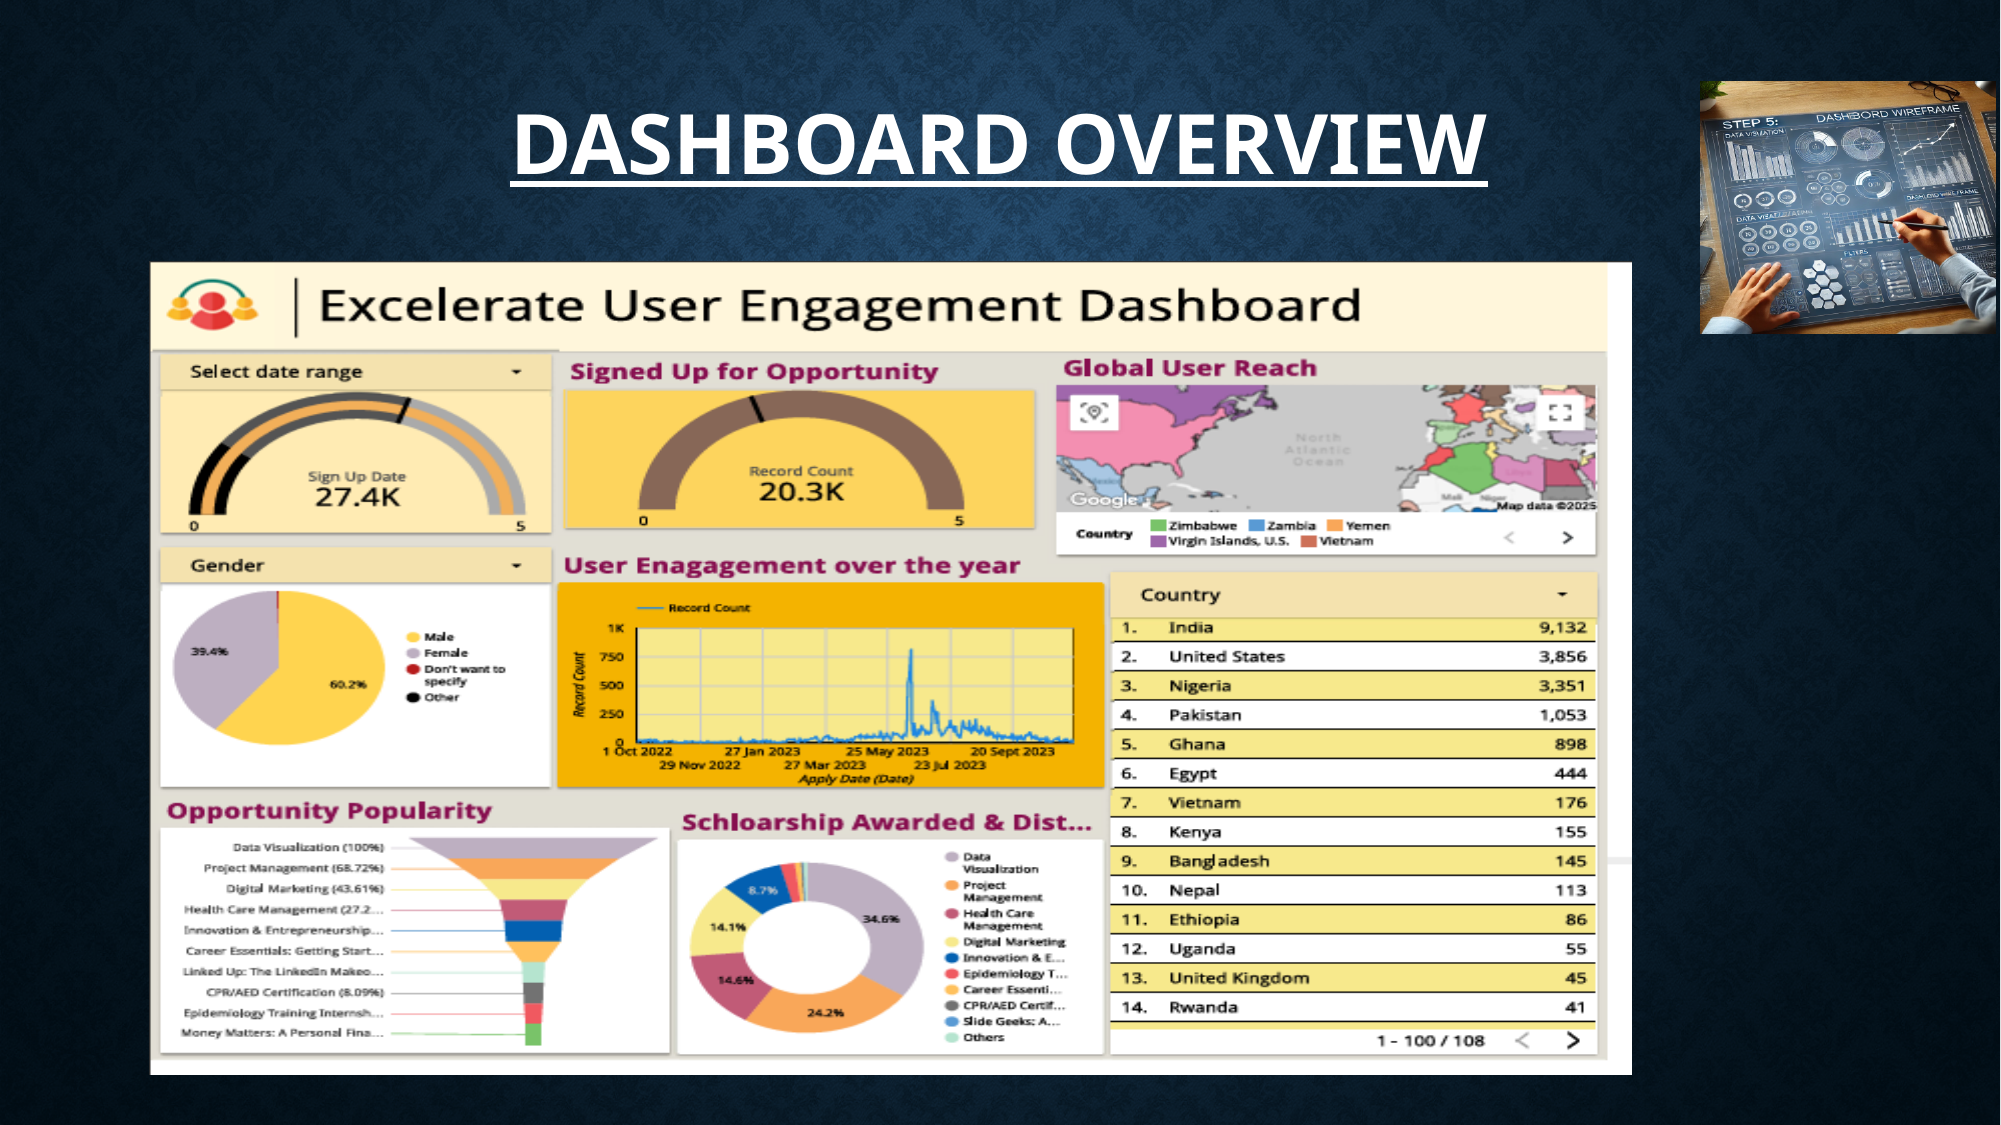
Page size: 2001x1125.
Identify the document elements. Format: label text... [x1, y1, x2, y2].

title Dashboard overview [149, 39, 1849, 257]
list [149, 261, 1632, 1075]
picture [1700, 80, 1997, 334]
